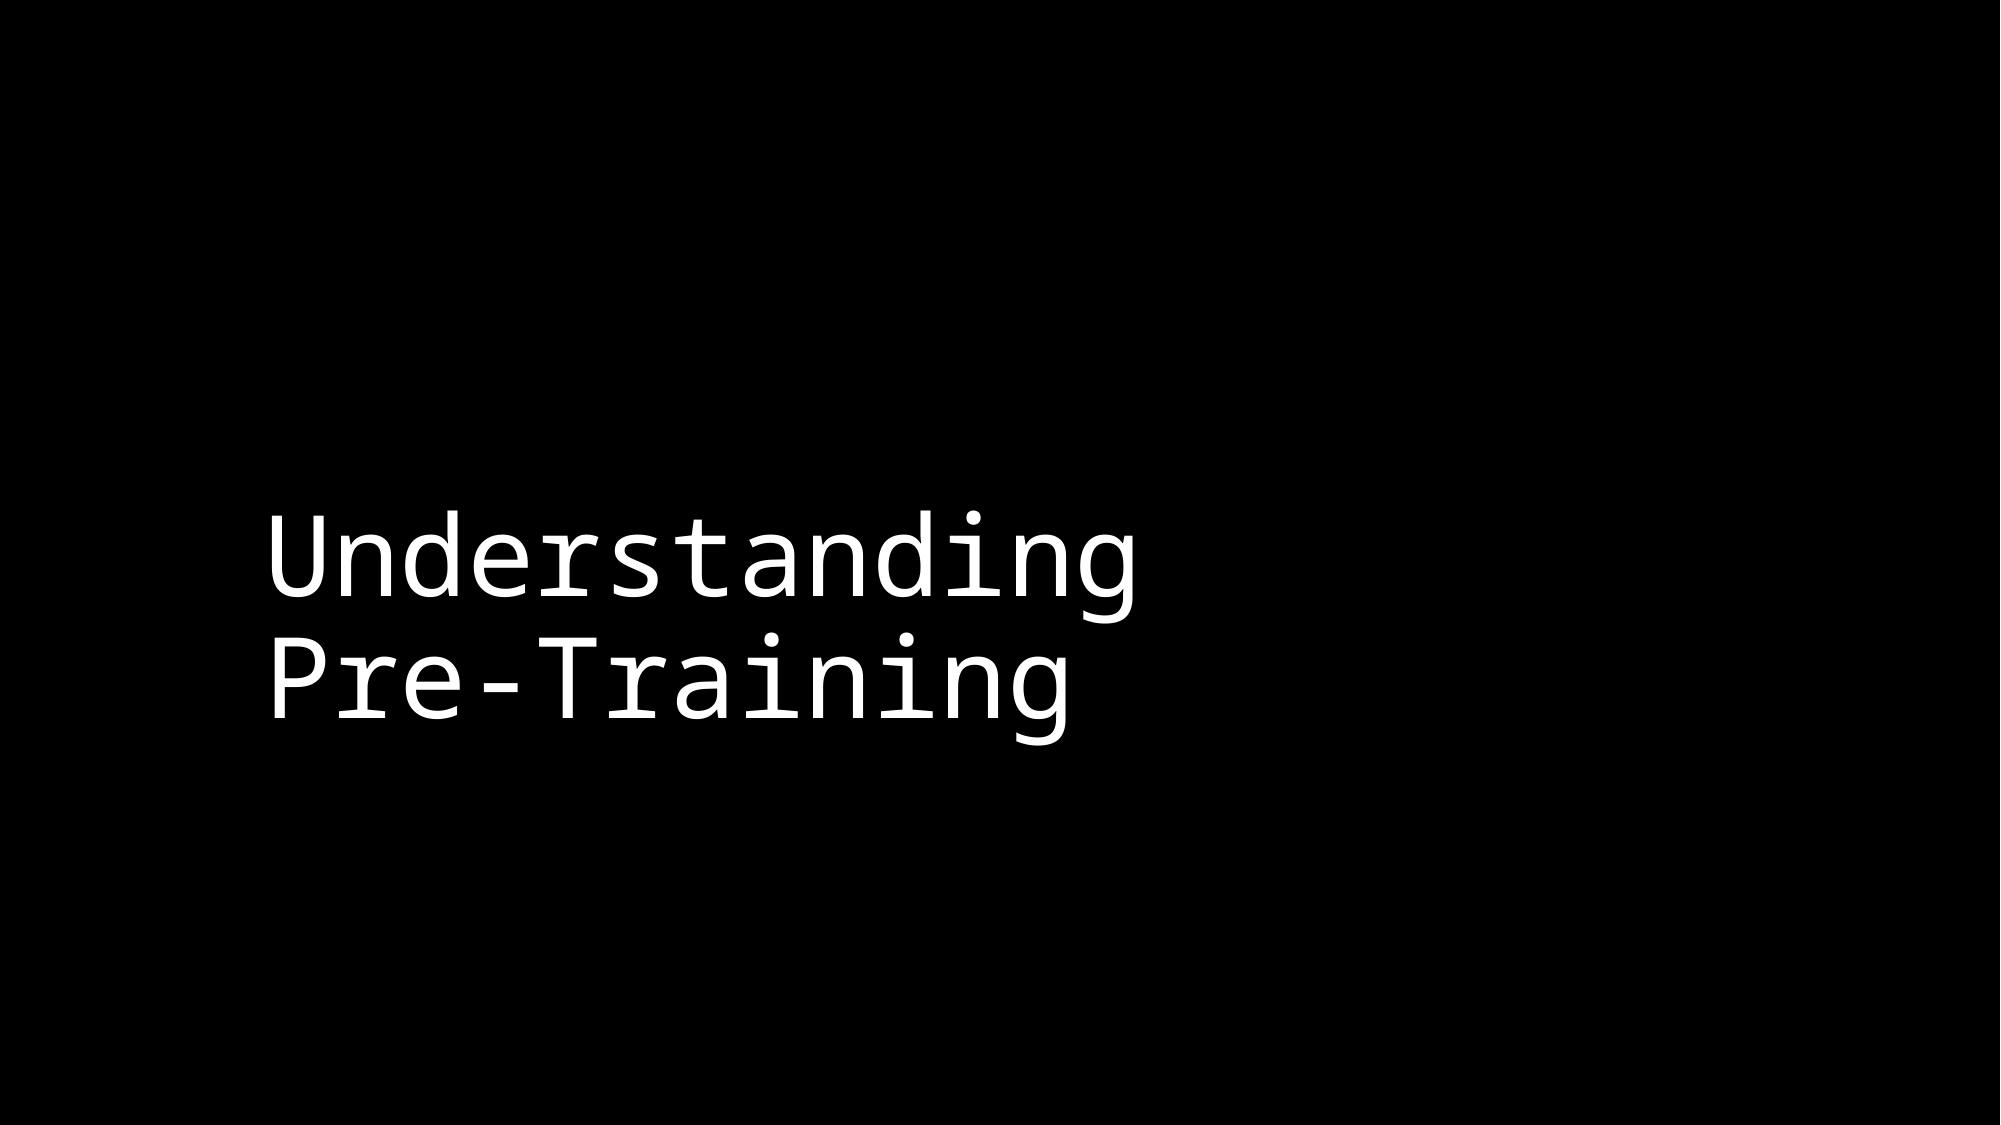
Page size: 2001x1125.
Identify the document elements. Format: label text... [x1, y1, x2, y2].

title Understanding Pre-Training [249, 299, 1750, 750]
